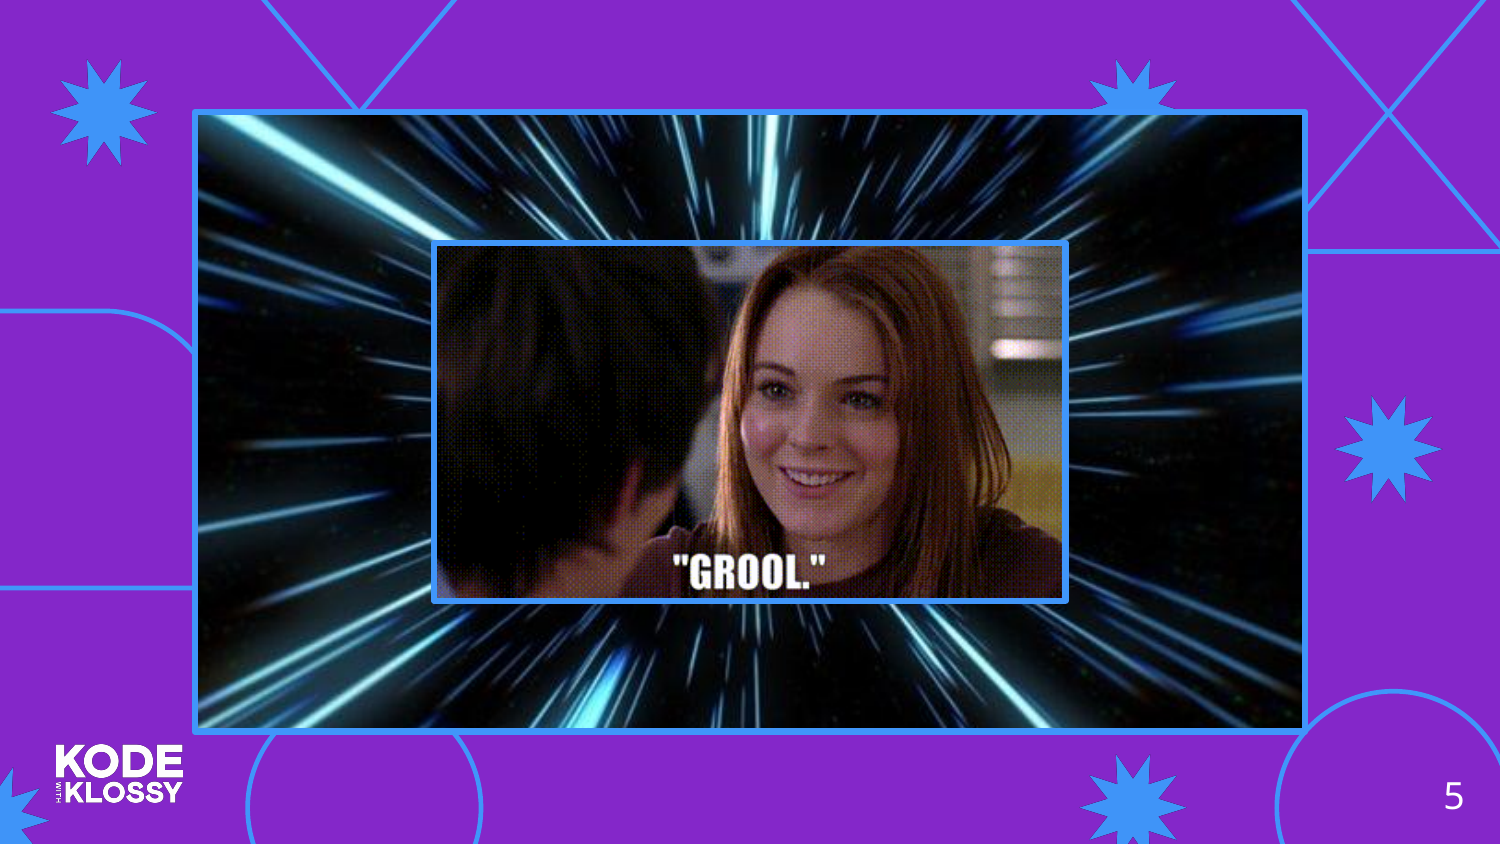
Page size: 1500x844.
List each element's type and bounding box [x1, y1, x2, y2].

picture [1056, 36, 1210, 109]
picture [27, 36, 181, 190]
picture [0, 744, 183, 844]
picture [1311, 372, 1466, 527]
picture [1056, 735, 1210, 844]
picture [197, 114, 1303, 729]
